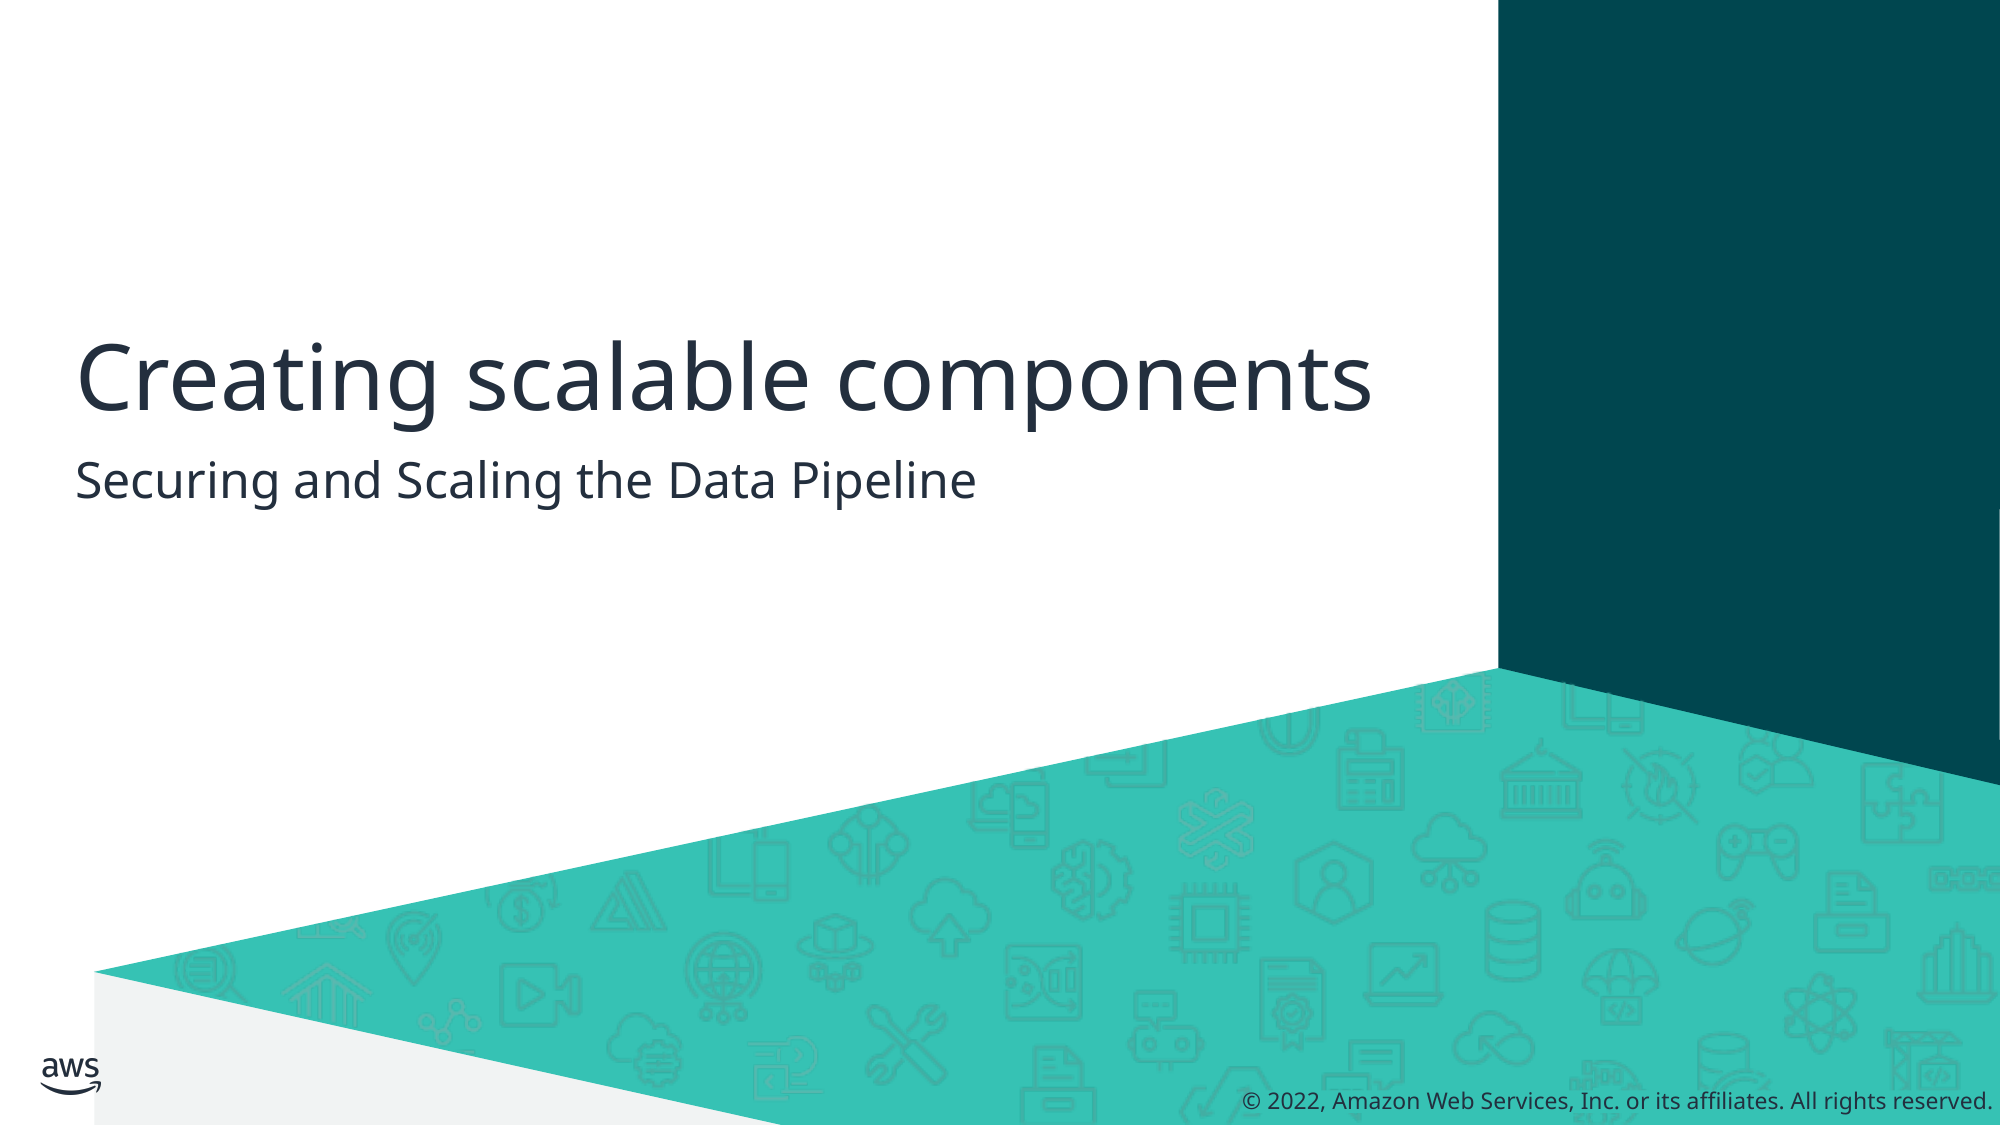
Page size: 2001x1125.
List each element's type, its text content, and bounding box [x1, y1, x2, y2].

title Creating scalable components [60, 60, 1499, 437]
subtitle Securing and Scaling the Data Pipeline [60, 440, 1499, 786]
picture [40, 1058, 101, 1095]
